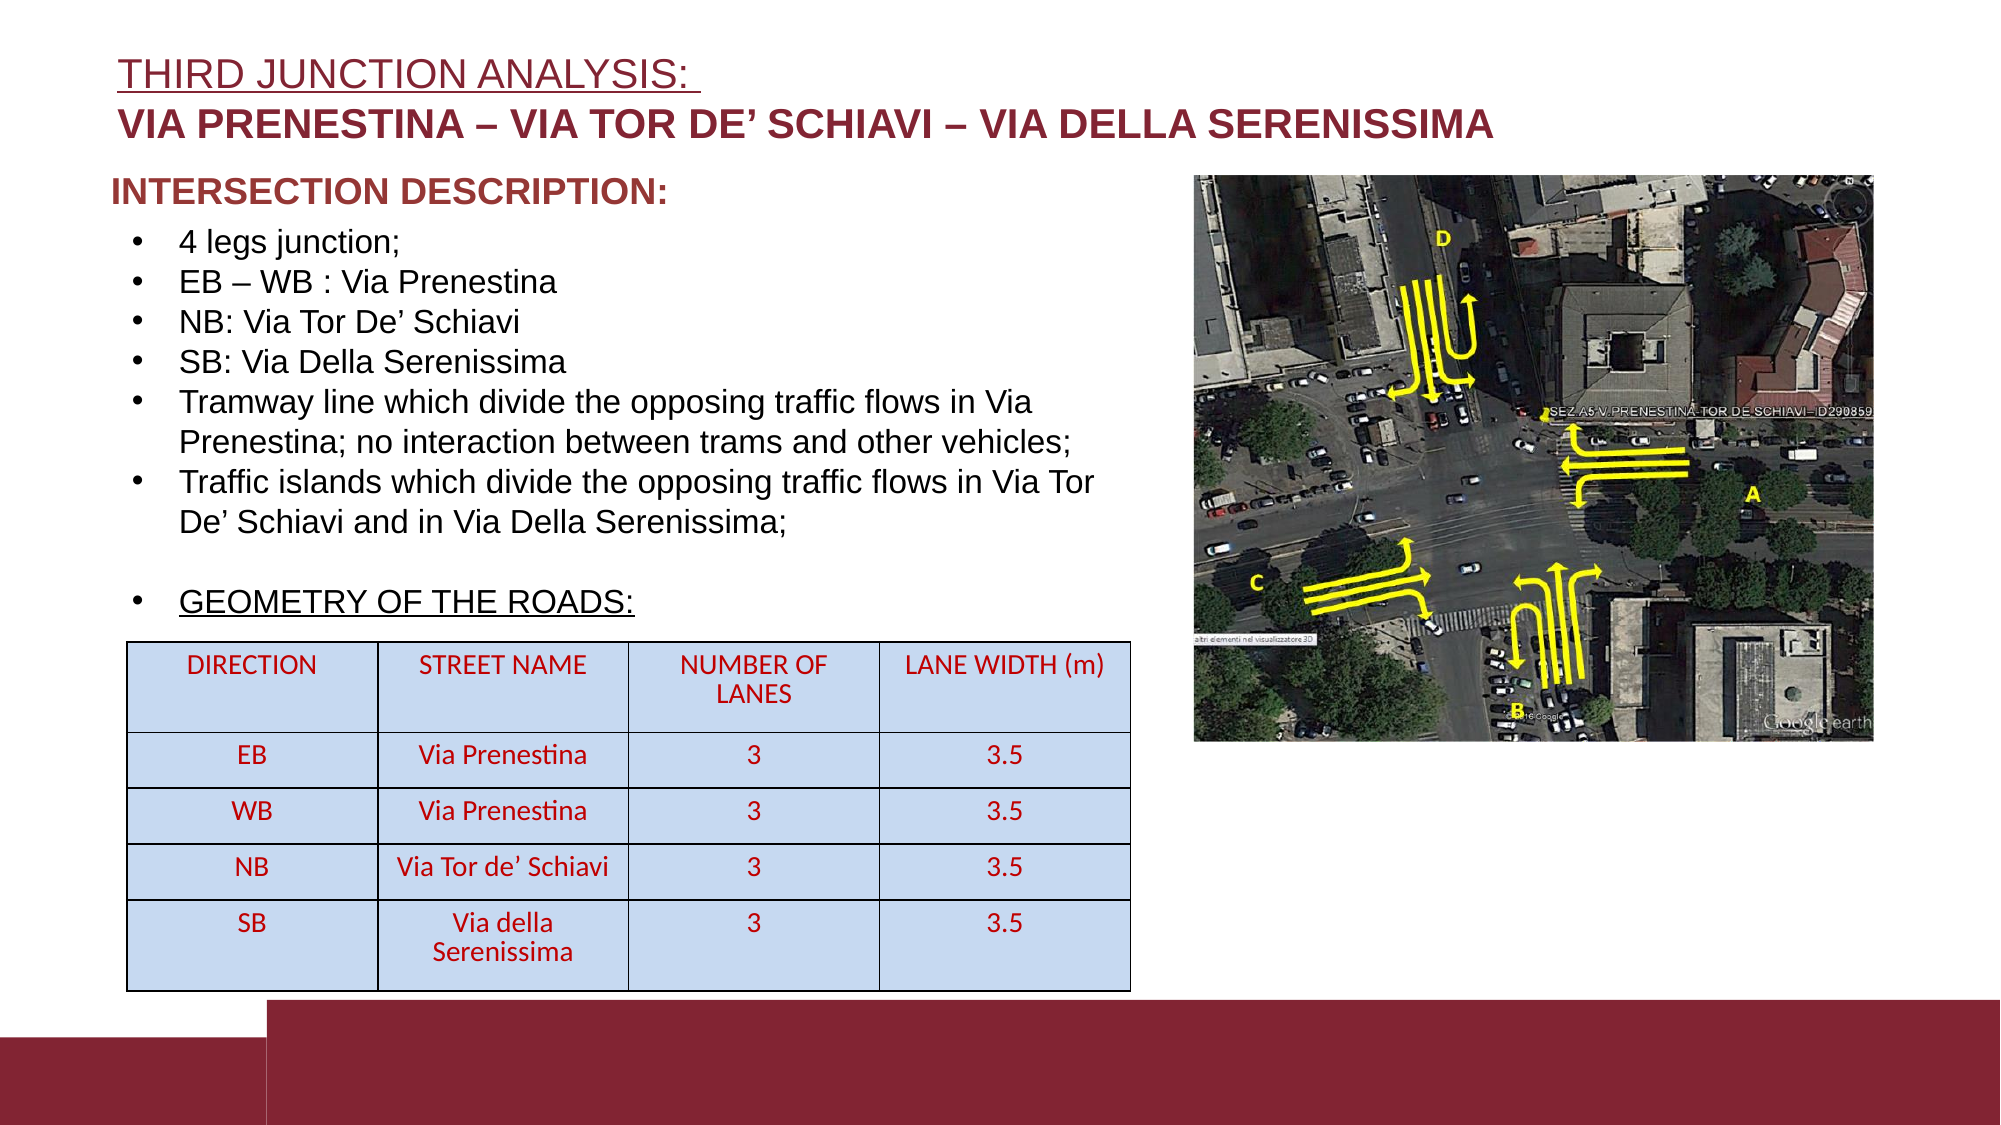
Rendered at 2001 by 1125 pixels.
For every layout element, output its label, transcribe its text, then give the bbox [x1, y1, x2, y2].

text_box 4 legs junction; EB – WB : Via Prenestina NB: Via Tor De’ Schiavi SB: Via Della Serenissima Tramway line which divide the opposing traffic flows in Via Prenestina; no interaction between trams and other vehicles; Traffic islands which divide the opposing traffic flows in Via Tor De’ Schiavi and in Via Della Serenissima; GEOMETRY OF THE ROADS: [117, 213, 1131, 673]
table_cell Via Prenestina [379, 789, 628, 843]
table_cell 3.5 [880, 901, 1130, 990]
table_cell Via Tor de’ Schiavi [379, 845, 628, 899]
table_cell NB [128, 845, 377, 899]
table_cell WB [128, 789, 377, 843]
title THIRD JUNCTION ANALYSIS: VIA PRENESTINA – VIA TOR DE’ SCHIAVI – VIA DELLA SERENISSIMA [117, 46, 1816, 148]
table_cell Via della Serenissima [379, 901, 628, 990]
table_cell 3 [629, 789, 879, 843]
picture [1193, 174, 1874, 742]
table_cell 3 [629, 845, 879, 899]
table_cell 3.5 [880, 733, 1130, 787]
table_header DIRECTION [128, 643, 377, 732]
table_cell EB [128, 733, 377, 787]
table_cell 3 [629, 901, 879, 990]
table_header LANE WIDTH (m) [880, 643, 1130, 732]
table_header STREET NAME [379, 643, 628, 732]
table_cell 3.5 [880, 789, 891, 843]
table_cell 3.5 [880, 845, 1130, 899]
table_header NUMBER OF LANES [629, 643, 879, 732]
table_cell SB [128, 901, 377, 990]
table_cell 3 [629, 733, 879, 787]
table_cell Via Prenestina [379, 733, 628, 787]
text_box INTERSECTION DESCRIPTION: [96, 160, 1019, 220]
text_box [891, 768, 2000, 844]
